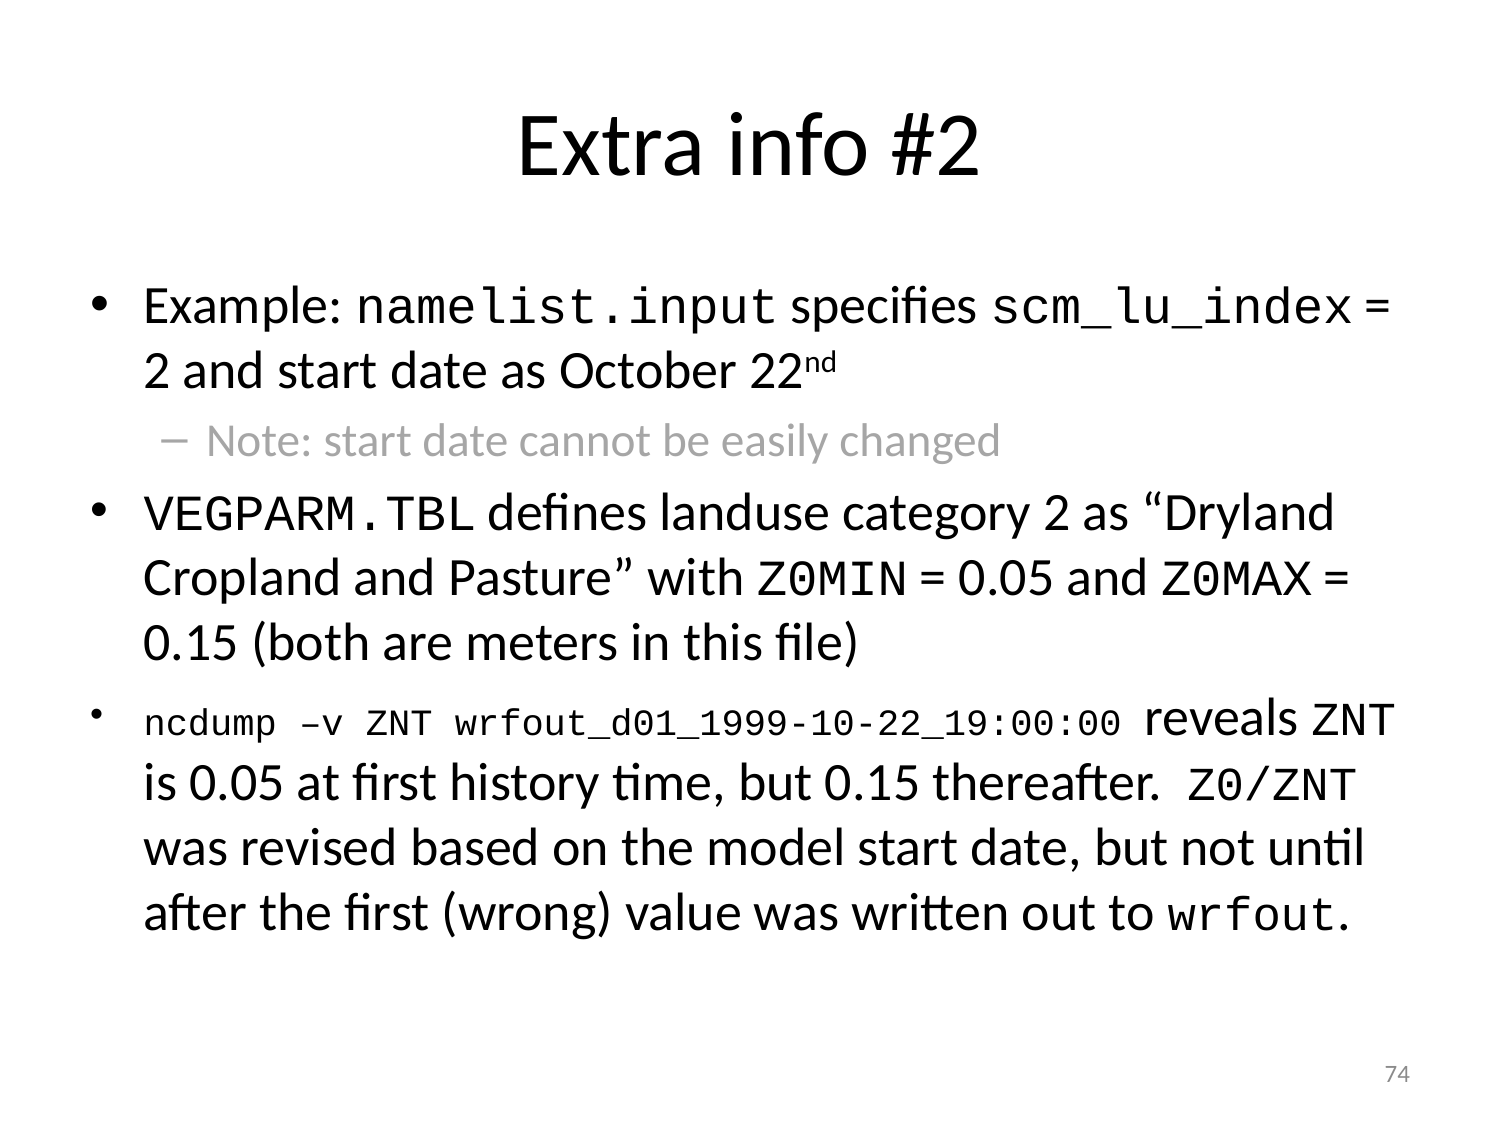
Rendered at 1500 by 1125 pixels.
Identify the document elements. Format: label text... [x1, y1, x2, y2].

list Example: namelist.input specifies scm_lu_index = 2 and start date as October 22nd Note: start date cannot be easily changed VEGPARM.TBL defines landuse category 2 as “Dryland Cropland and Pasture” with Z0MIN = 0.05 and Z0MAX = 0.15 (both are meters in this file) ncdump –v ZNT wrfout_d01_1999-10-22_19:00:00 reveals ZNT is 0.05 at first history time, but 0.15 thereafter. Z0/ZNT was revised based on the model start date, but not until after the first (wrong) value was written out to wrfout. [75, 262, 1425, 1005]
title Extra info #2 [75, 45, 1425, 233]
slide_number 74 [1074, 1042, 1425, 1103]
